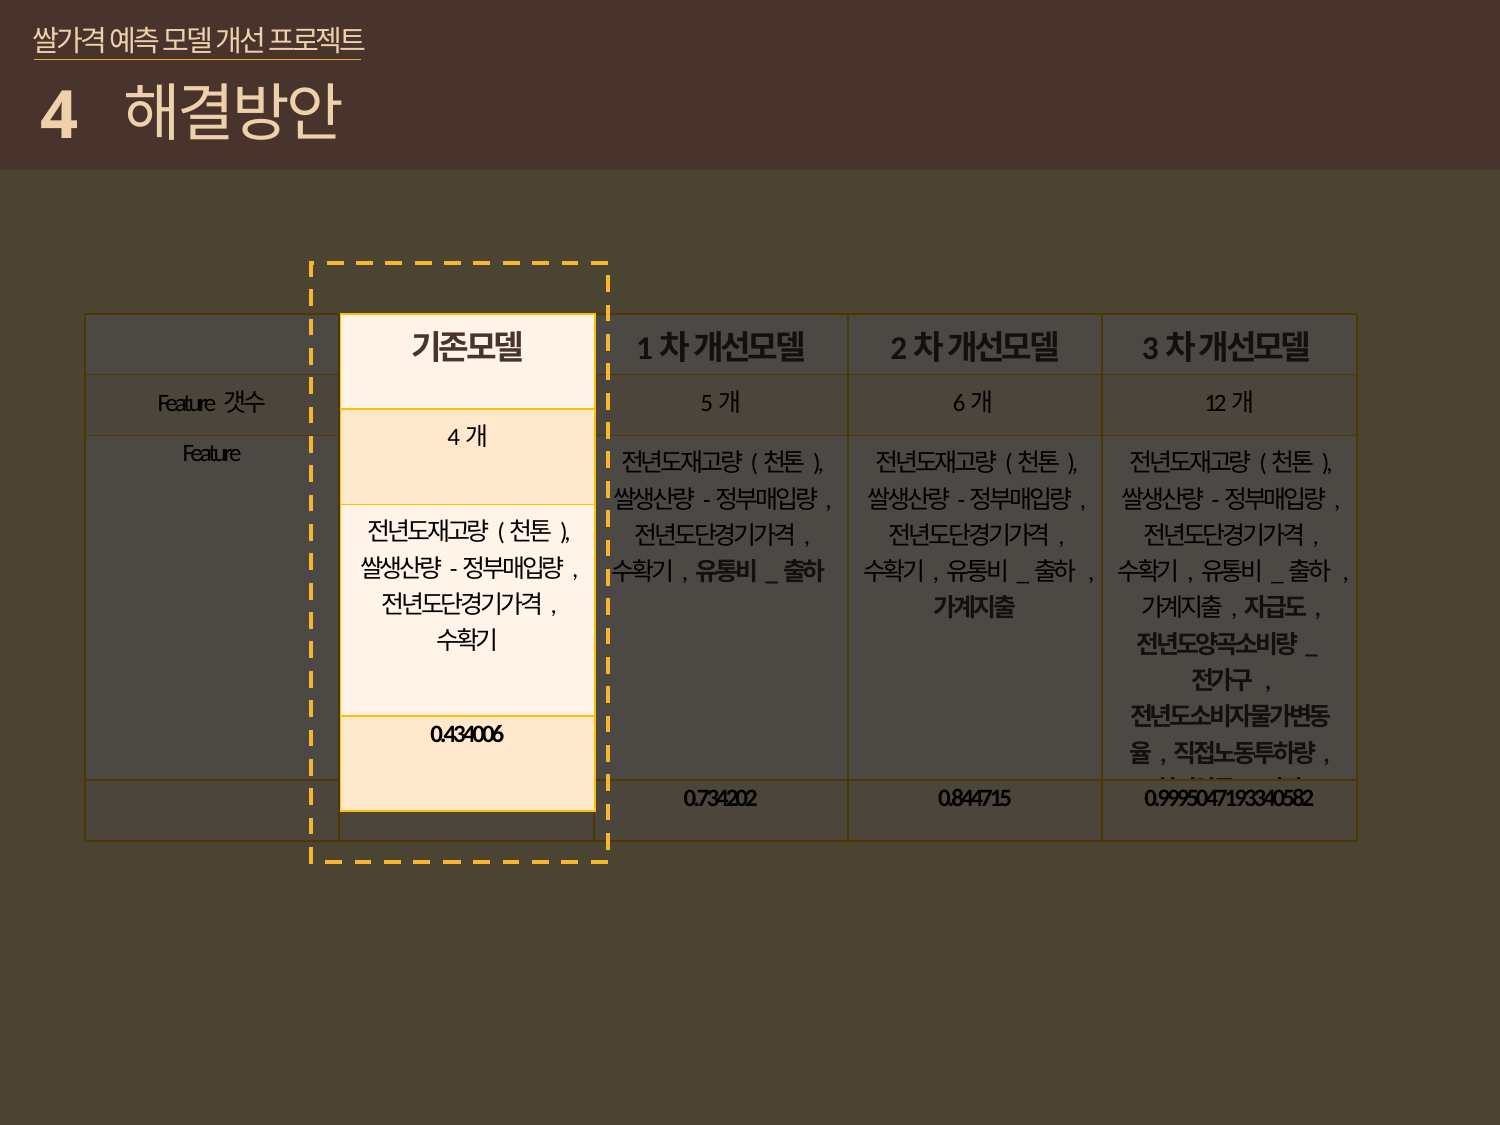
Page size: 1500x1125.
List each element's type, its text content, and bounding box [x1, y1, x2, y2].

text_box [0, 168, 1500, 1125]
text_box 4 [25, 64, 94, 159]
text_box 해결방안 [108, 65, 359, 156]
text_box [310, 262, 609, 863]
text_box 쌀가격 예측 모델 개선 프로젝트 [18, 15, 382, 65]
text_box [0, 0, 1500, 168]
